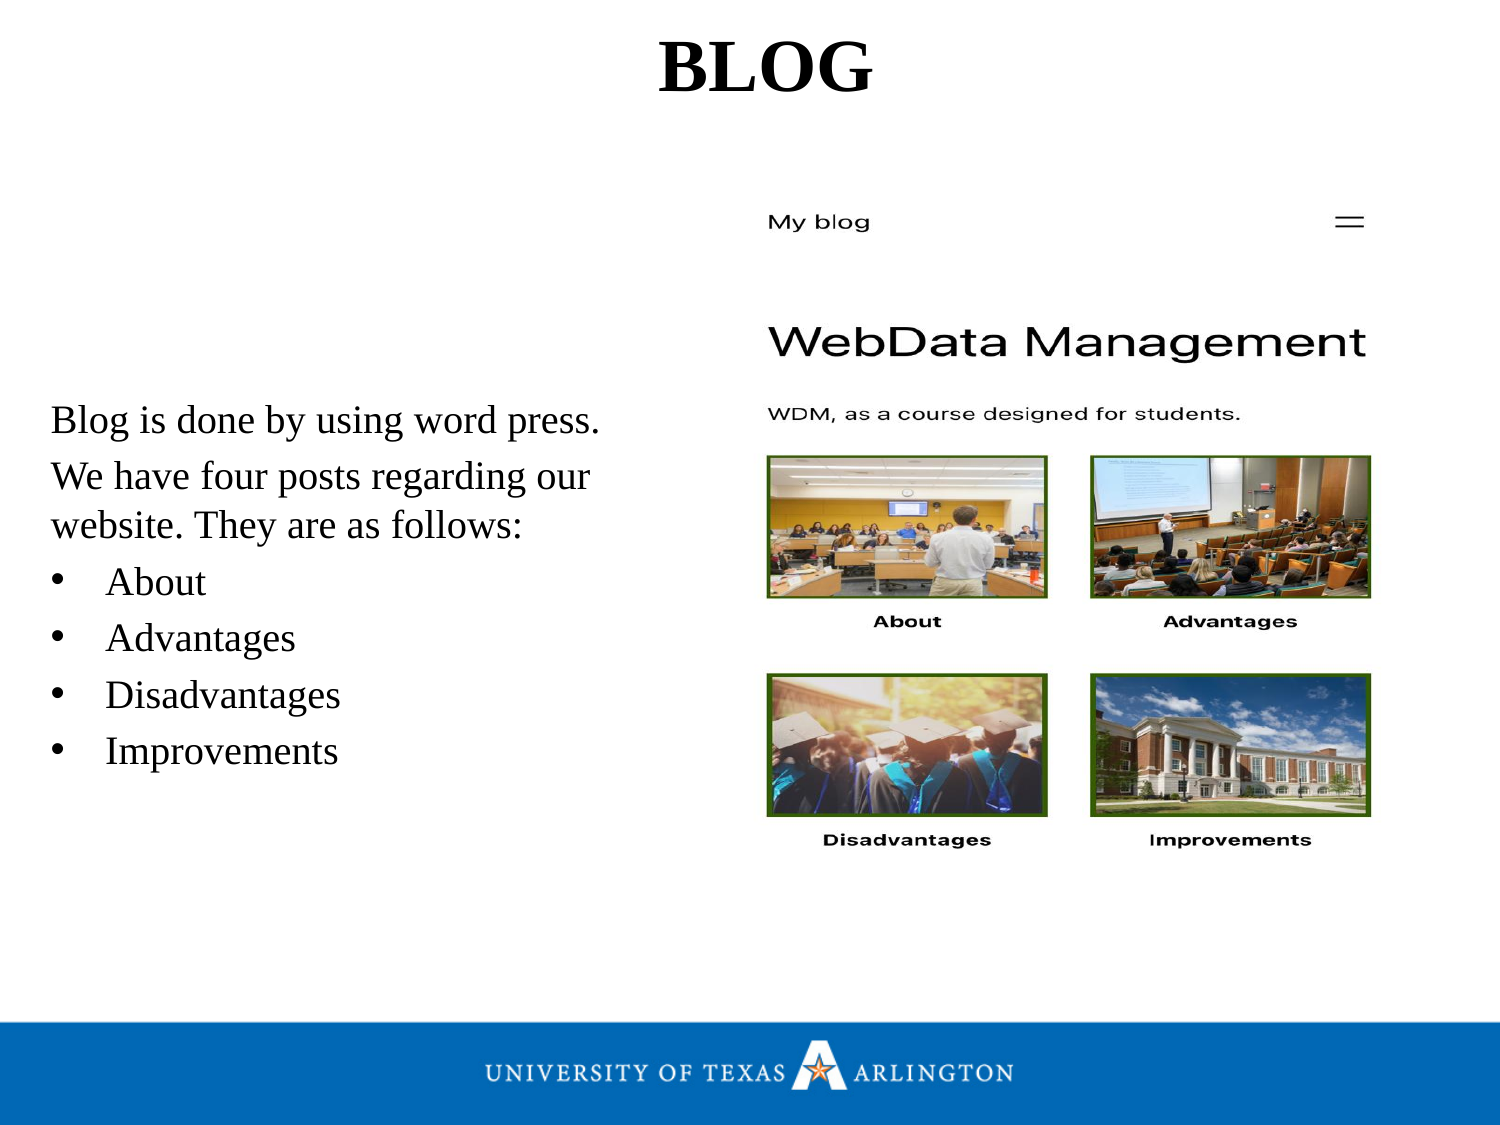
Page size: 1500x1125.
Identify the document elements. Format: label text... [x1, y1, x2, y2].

list Blog is done by using word press. We have four posts regarding our website. They are as follows: About Advantages Disadvantages Improvements [35, 385, 718, 784]
text_box BLOG [358, 9, 1176, 114]
picture [0, 0, 1500, 1125]
